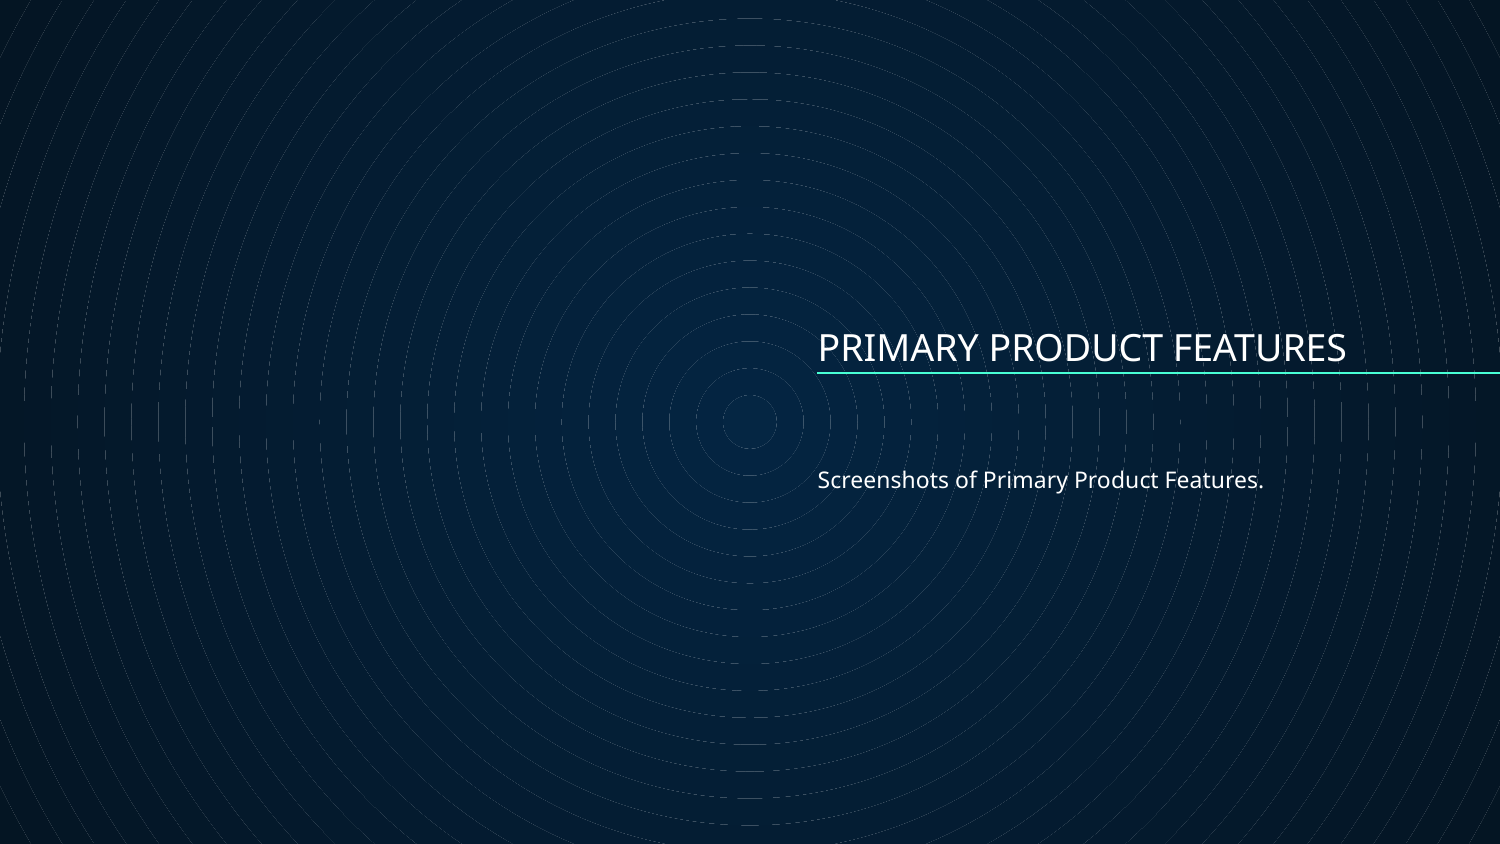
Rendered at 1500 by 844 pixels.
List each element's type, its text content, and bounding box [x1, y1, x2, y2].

title PRIMARY PRODUCT FEATURES [802, 285, 1442, 385]
subtitle Screenshots of Primary Product Features. [802, 450, 1370, 684]
